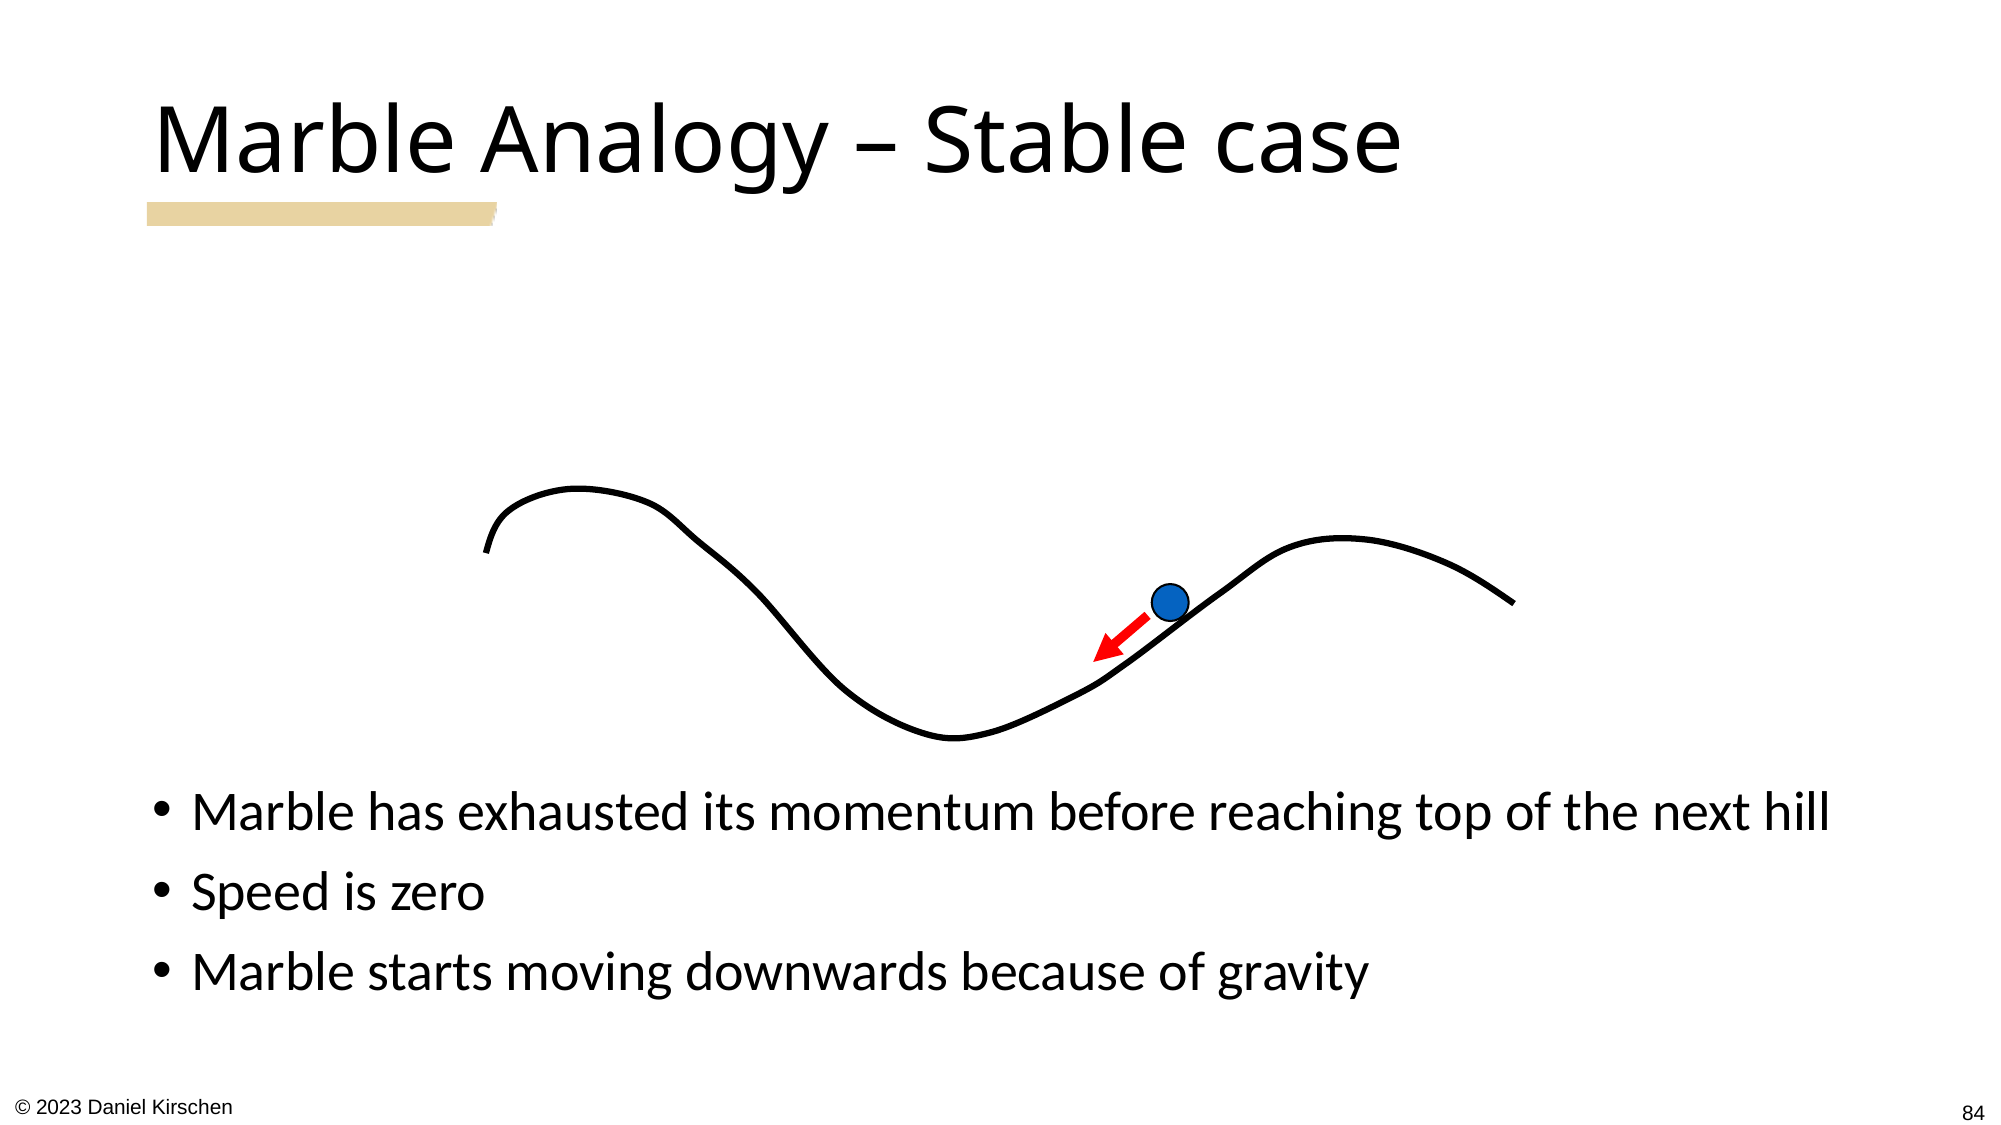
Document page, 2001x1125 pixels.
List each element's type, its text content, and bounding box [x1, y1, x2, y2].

list Marble has exhausted its momentum before reaching top of the next hill Speed is zero Marble starts moving downwards because of gravity [137, 774, 1863, 1014]
title Marble Analogy – Stable case [137, 59, 1863, 226]
slide_number 84 [1550, 1088, 2000, 1125]
text_box [485, 488, 1515, 739]
text_box [1151, 584, 1189, 622]
slide_number © 2023 Daniel Kirschen [0, 1080, 517, 1125]
